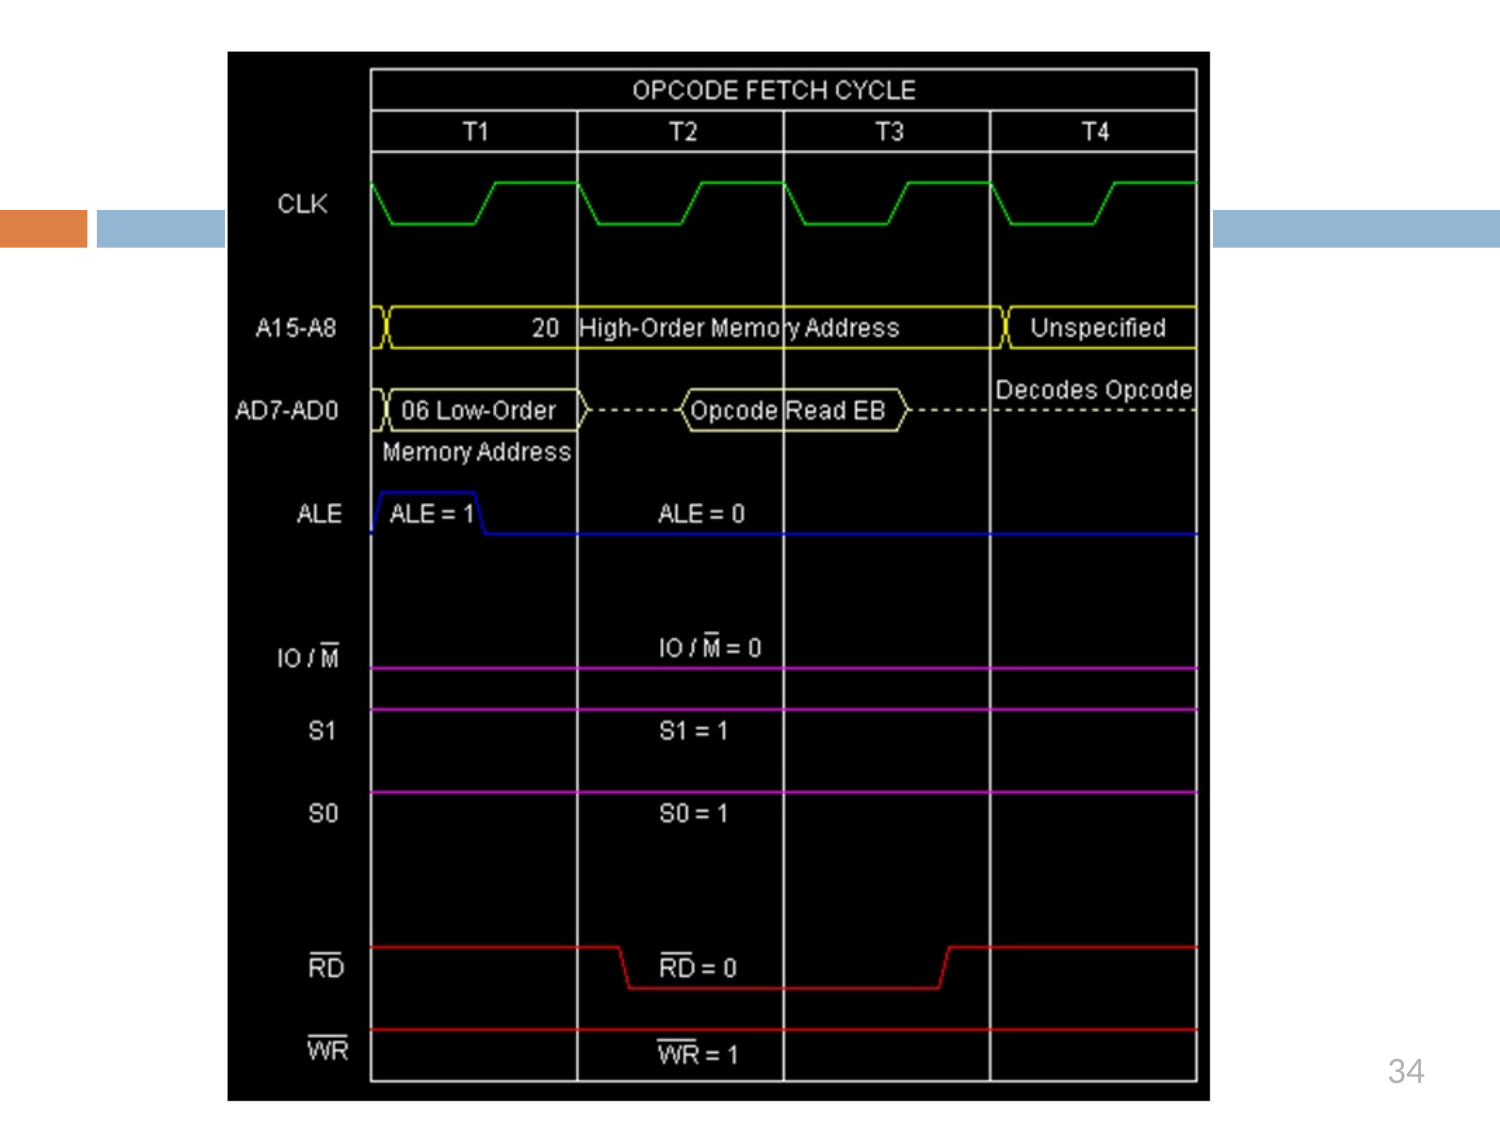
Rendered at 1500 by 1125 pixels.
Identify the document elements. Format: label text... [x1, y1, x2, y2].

picture [224, 49, 1213, 1104]
slide_number 34 [1216, 1046, 1425, 1103]
